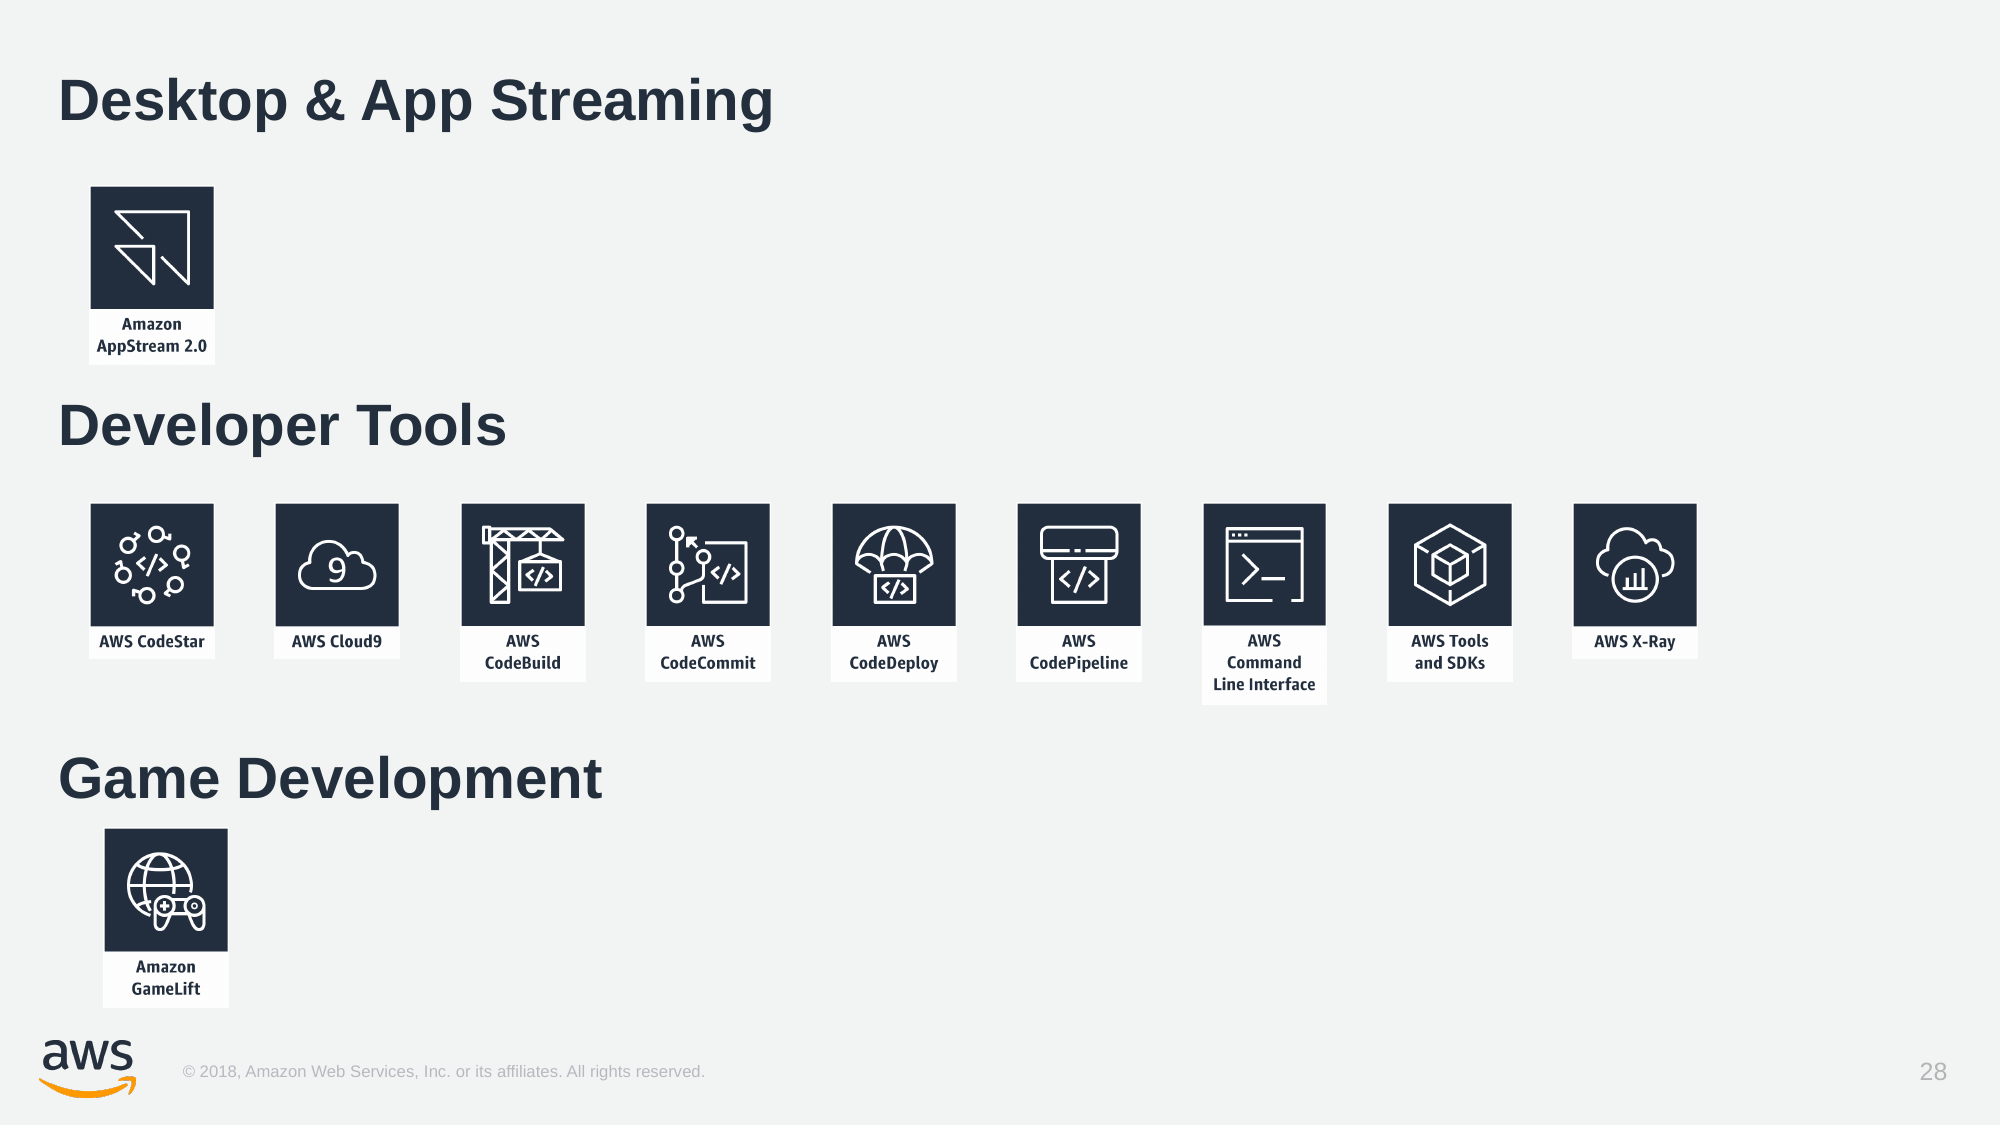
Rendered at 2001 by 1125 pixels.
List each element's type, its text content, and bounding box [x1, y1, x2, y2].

text_box Developer Tools [43, 378, 1963, 476]
slide_number 28 [1512, 1040, 1963, 1101]
picture [1387, 501, 1513, 682]
picture [831, 501, 957, 682]
title Desktop & App Streaming [43, 52, 1963, 150]
picture [1016, 501, 1142, 682]
picture [1572, 501, 1698, 659]
picture [274, 501, 400, 659]
picture [645, 501, 771, 682]
picture [1201, 501, 1328, 705]
text_box Game Development [43, 730, 1963, 828]
picture [103, 827, 229, 1008]
picture [39, 1040, 136, 1098]
picture [89, 501, 215, 659]
picture [460, 501, 586, 682]
picture [89, 185, 215, 365]
